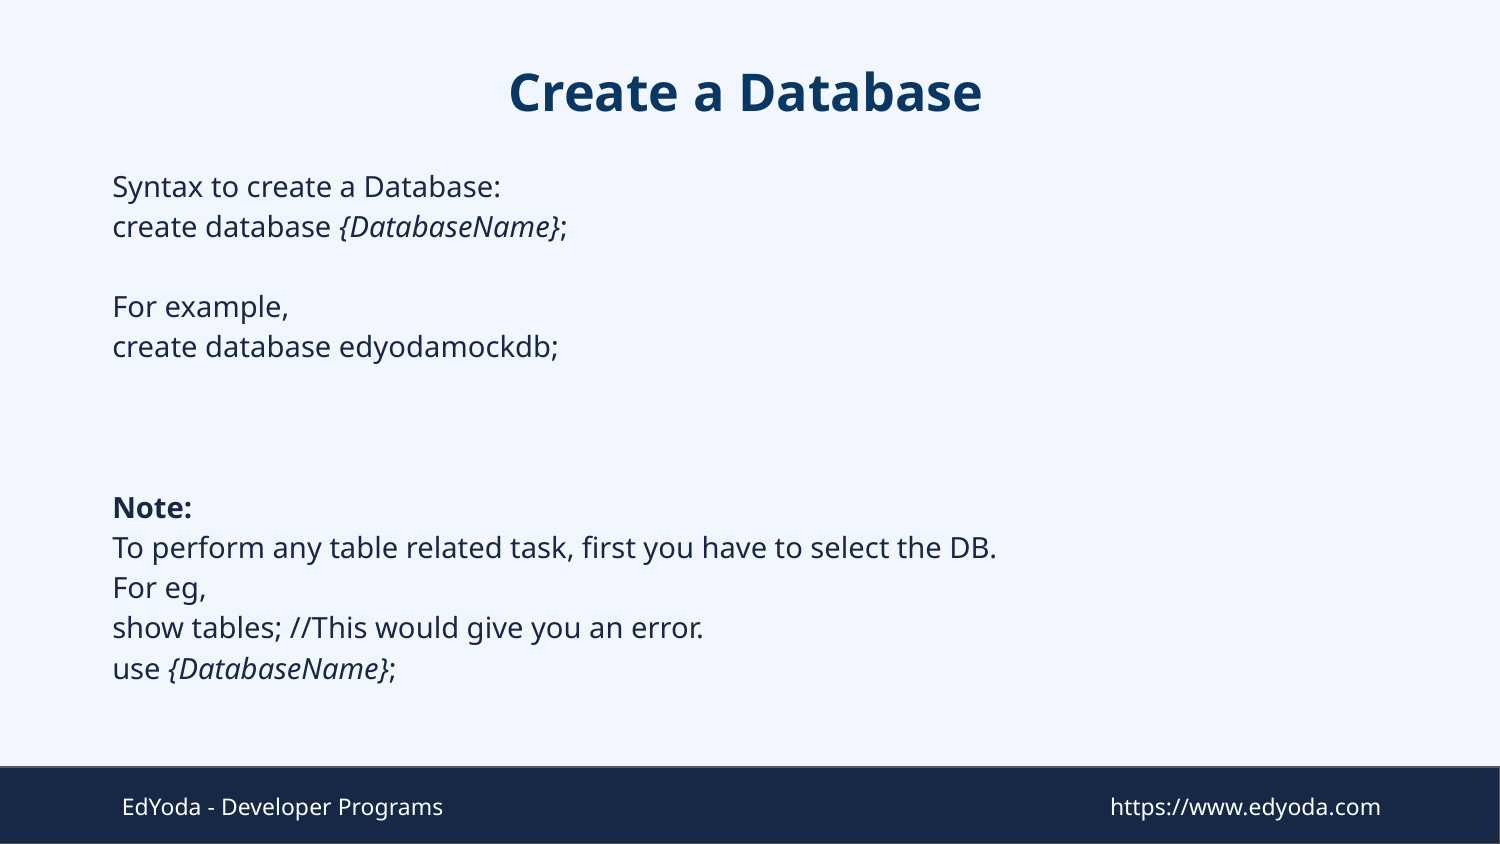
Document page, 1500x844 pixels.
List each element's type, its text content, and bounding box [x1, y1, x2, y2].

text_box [106, 776, 1398, 834]
text_box [0, 767, 1500, 844]
text_box Syntax to create a Database: create database {DatabaseName}; For example, create database edyodamockdb; Note: To perform any table related task, first you have to select the DB. For eg, show tables; //This would give you an error. use {DatabaseName}; [97, 147, 1397, 711]
title Create a Database [29, 35, 1462, 148]
